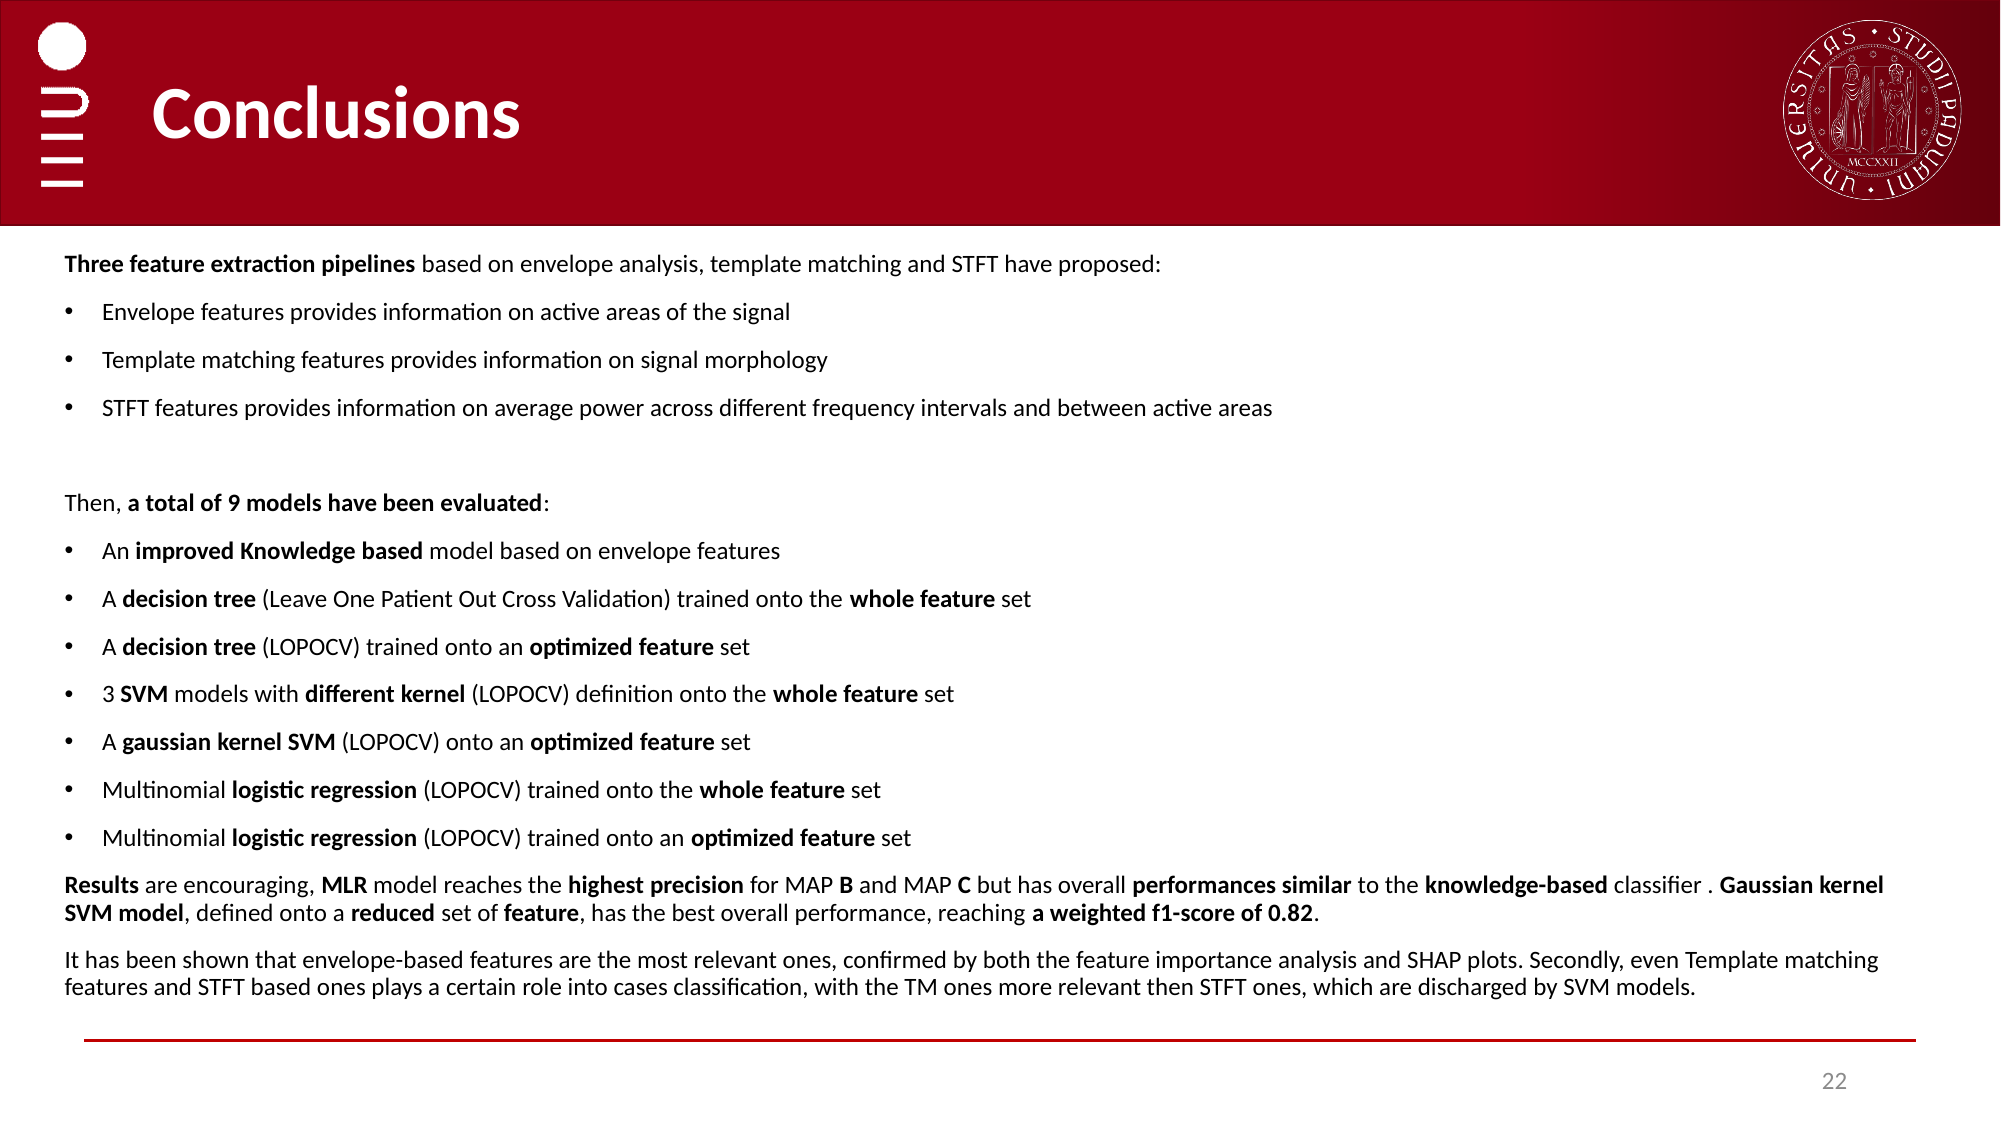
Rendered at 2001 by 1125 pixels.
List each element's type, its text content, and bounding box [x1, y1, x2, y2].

picture [1783, 20, 1963, 200]
slide_number 22 [1412, 1049, 1863, 1110]
list Three feature extraction pipelines based on envelope analysis, template matching and STFT have proposed: Envelope features provides information on active areas of the signal Template matching features provides information on signal morphology STFT features provides information on average power across different frequency intervals and between active areas Then, a total of 9 models have been evaluated: An improved Knowledge based model based on envelope features A decision tree (Leave One Patient Out Cross Validation) trained onto the whole feature set A decision tree (LOPOCV) trained onto an optimized feature set 3 SVM models with different kernel (LOPOCV) definition onto the whole feature set A gaussian kernel SVM (LOPOCV) onto an optimized feature set Multinomial logistic regression (LOPOCV) trained onto the whole feature set Multinomial logistic regression (LOPOCV) trained onto an optimized feature set Results are encouraging, MLR model reaches the highest precision for MAP B and MAP C but has overall performances similar to the knowledge-based classifier . Gaussian kernel SVM model, defined onto a reduced set of feature, has the best overall performance, reaching a weighted f1-score of 0.82. It has been shown that envelope-based features are the most relevant ones, confirmed by both the feature importance analysis and SHAP plots. Secondly, even Template matching features and STFT based ones plays a certain role into cases classification, with the TM ones more relevant then STFT ones, which are discharged by SVM models. [49, 243, 1947, 1031]
title Conclusions [137, 34, 1763, 194]
